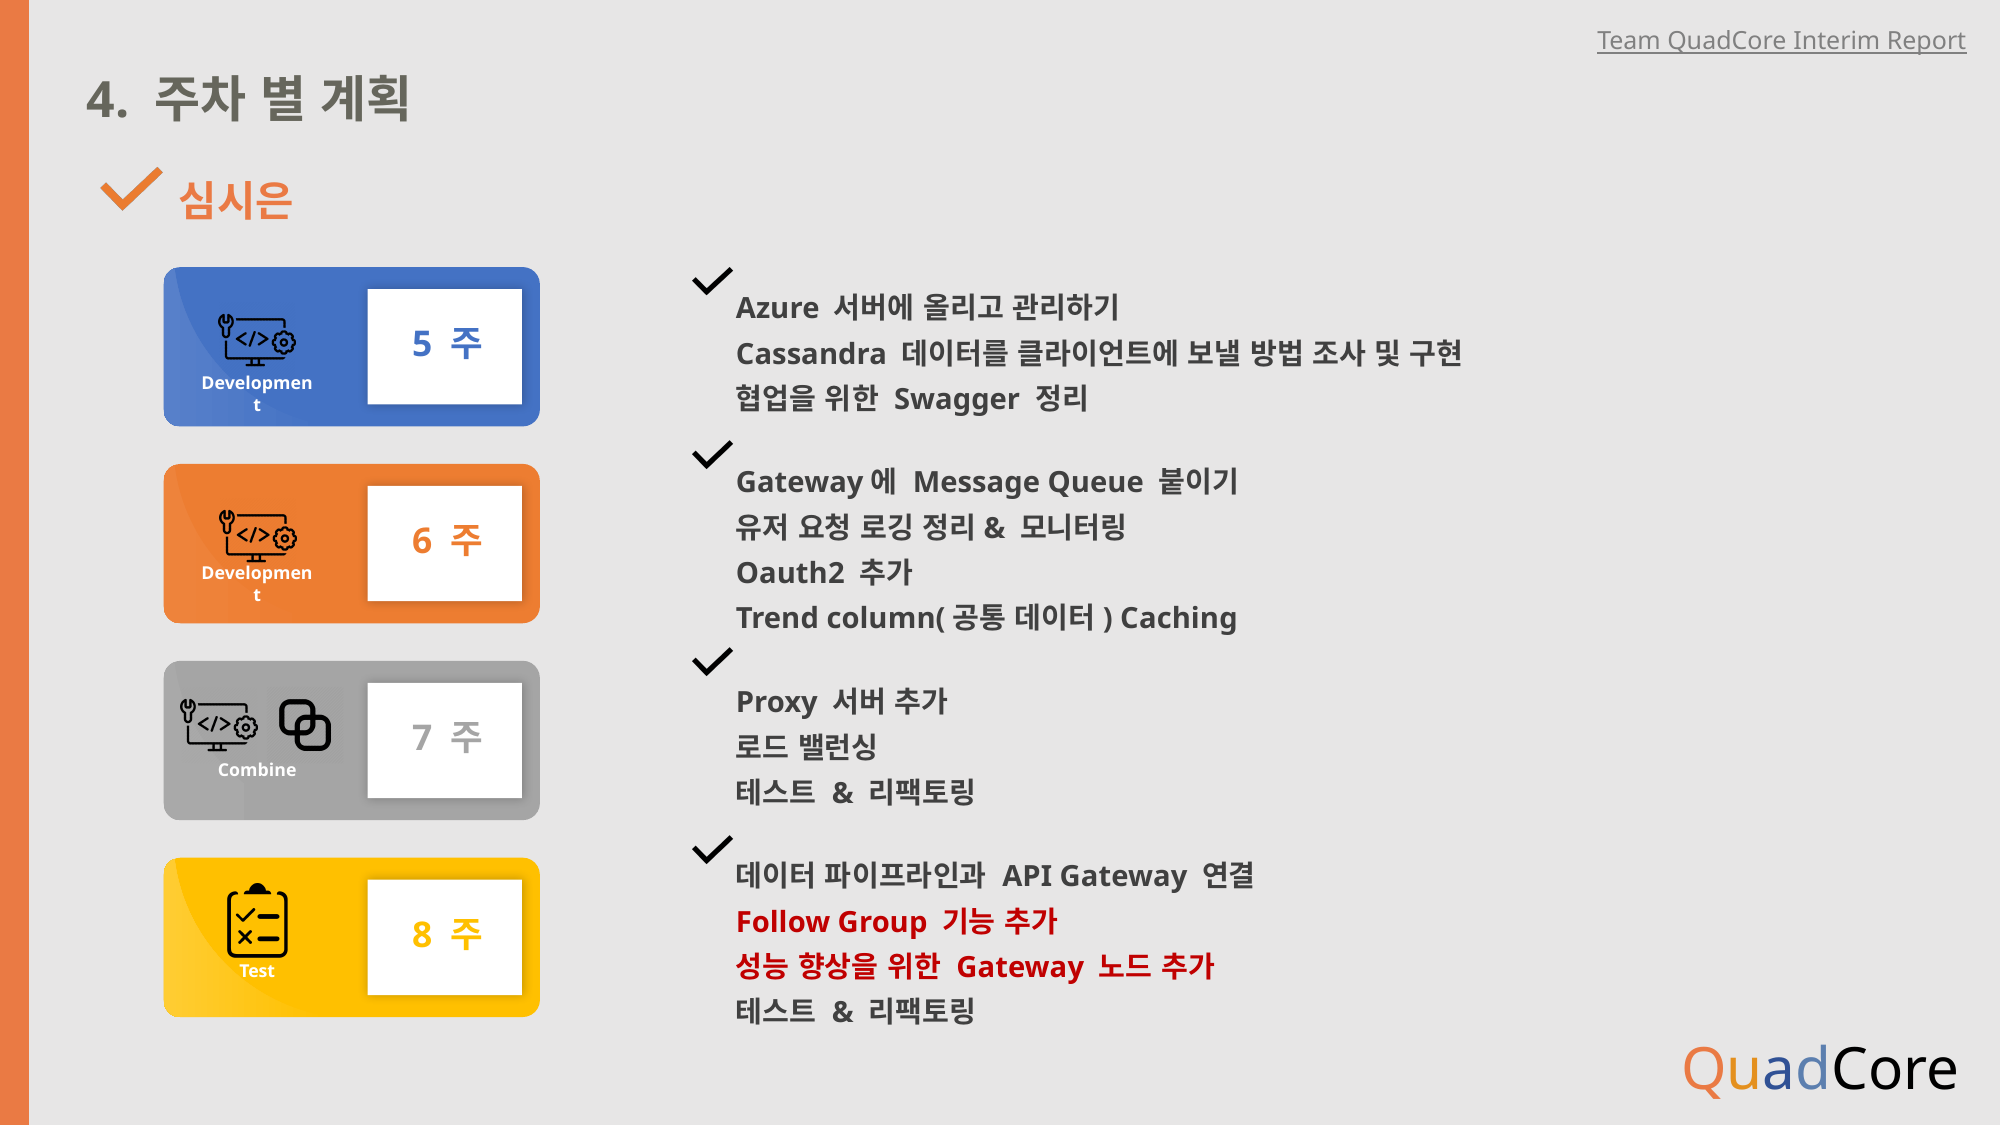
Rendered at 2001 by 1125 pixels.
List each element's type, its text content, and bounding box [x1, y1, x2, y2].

text_box Proxy 서버 추가 로드 밸런싱 테스트 & 리팩토링 [721, 665, 1529, 817]
text_box Gateway에 Message Queue 붙이기 유저 요청 로깅 정리& 모니터링 Oauth2 추가 Trend column(공통 데이터) Caching [721, 445, 1529, 642]
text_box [163, 857, 540, 1018]
picture [99, 156, 164, 221]
picture [691, 260, 734, 303]
text_box 4. 주차 별 계획 [71, 30, 754, 142]
text_box 데이터 파이프라인과 API Gateway 연결 Follow Group 기능 추가 성능 향상을 위한 Gateway 노드 추가 테스트 & 리팩토링 [721, 839, 1529, 1036]
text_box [163, 267, 540, 427]
picture [266, 686, 344, 764]
text_box Azure 서버에 올리고 관리하기 Cassandra 데이터를 클라이언트에 보낼 방법 조사 및 구현 협업을 위한 Swagger 정리 [721, 272, 1529, 423]
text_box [163, 463, 540, 624]
picture [218, 301, 296, 379]
picture [691, 640, 734, 684]
picture [180, 686, 258, 764]
text_box 심시은 [163, 141, 803, 236]
picture [691, 828, 734, 871]
picture [691, 433, 734, 476]
picture [219, 497, 297, 575]
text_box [163, 660, 540, 821]
picture [197, 883, 318, 961]
